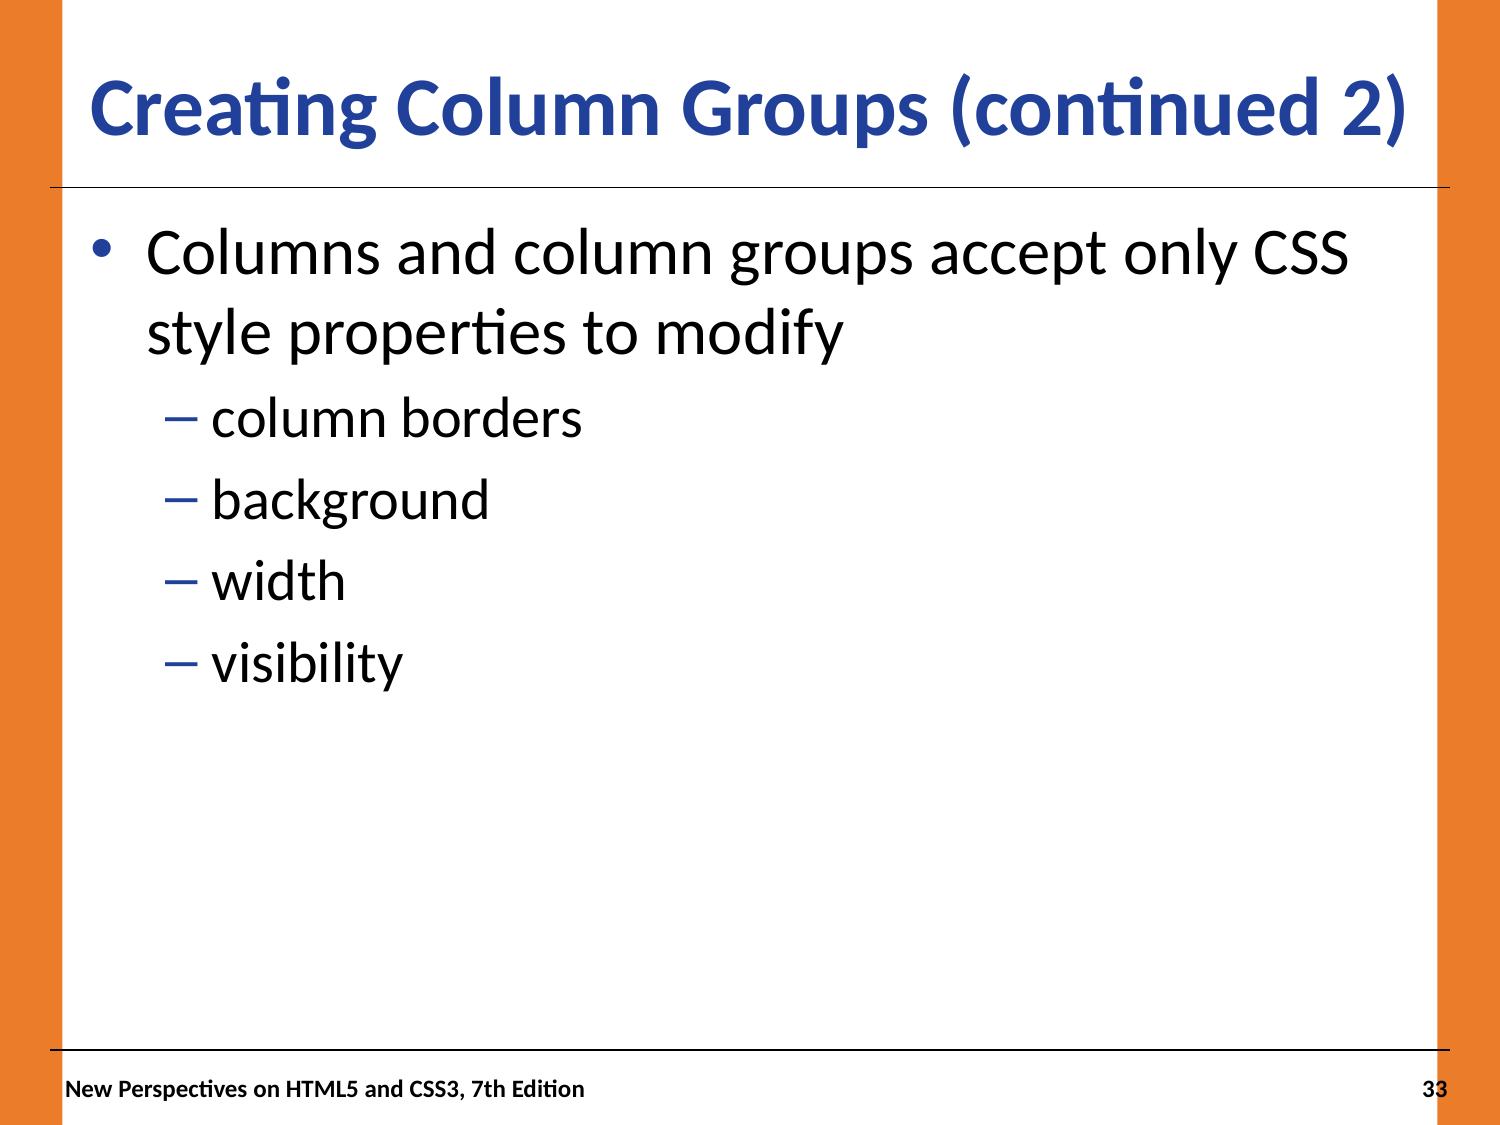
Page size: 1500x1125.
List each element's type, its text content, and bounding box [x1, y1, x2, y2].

list Columns and column groups accept only CSS style properties to modify column borders background width visibility [74, 199, 1426, 1006]
title Creating Column Groups (continued 2) [74, 24, 1438, 181]
slide_number 33 [1400, 1050, 1463, 1125]
footer New Perspectives on HTML5 and CSS3, 7th Edition [50, 1050, 1400, 1125]
